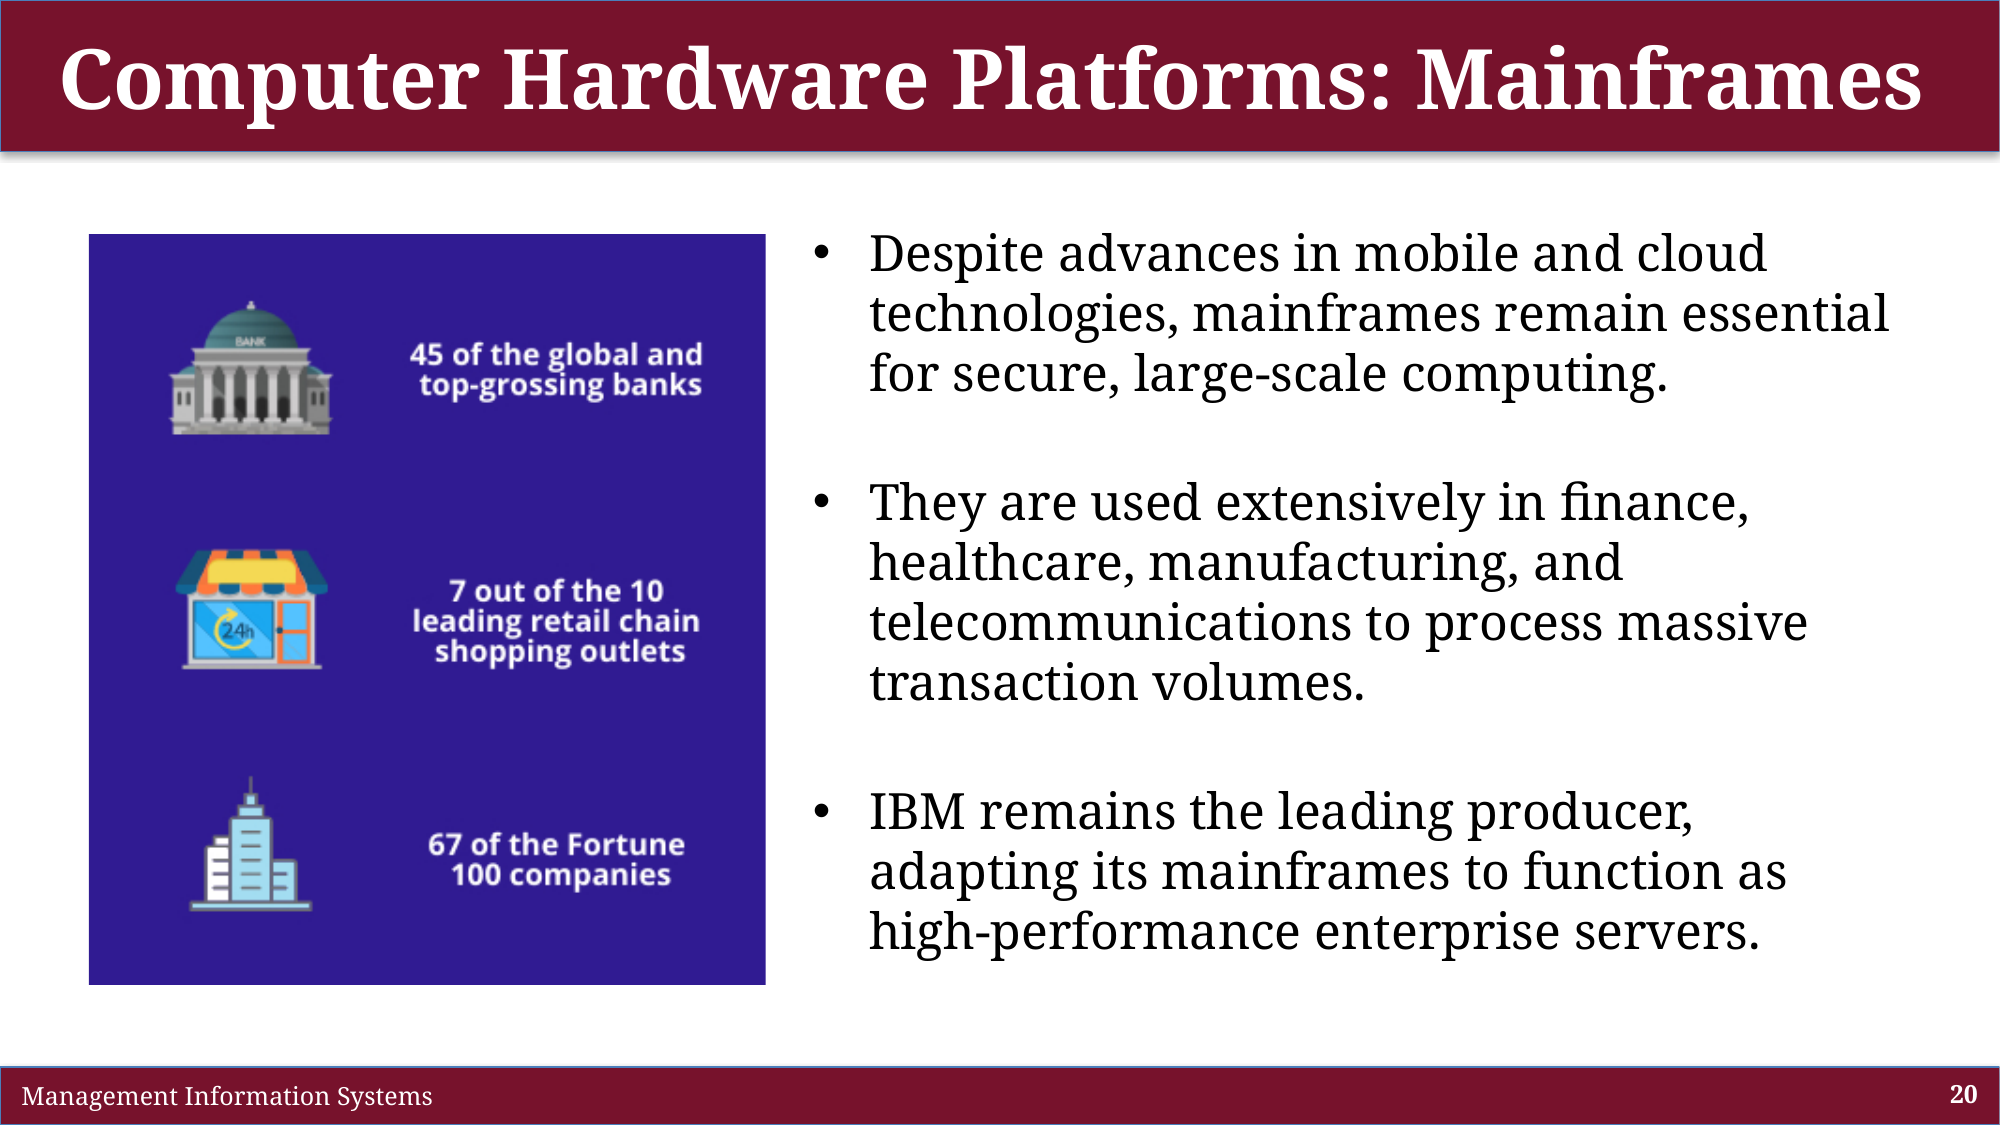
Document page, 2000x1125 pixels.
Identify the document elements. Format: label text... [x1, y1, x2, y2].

picture [88, 233, 766, 985]
footer Management Information Systems [0, 1066, 475, 1125]
slide_number 20 [1649, 1066, 2000, 1125]
title Computer Hardware Platforms: Mainframes [0, 0, 2000, 152]
text_box [475, 1066, 1649, 1125]
list Despite advances in mobile and cloud technologies, mainframes remain essential for secure, large-scale computing. They are used extensively in finance, healthcare, manufacturing, and telecommunications to process massive transaction volumes. IBM remains the leading producer, adapting its mainframes to function as high-performance enterprise servers. [797, 213, 1911, 1047]
